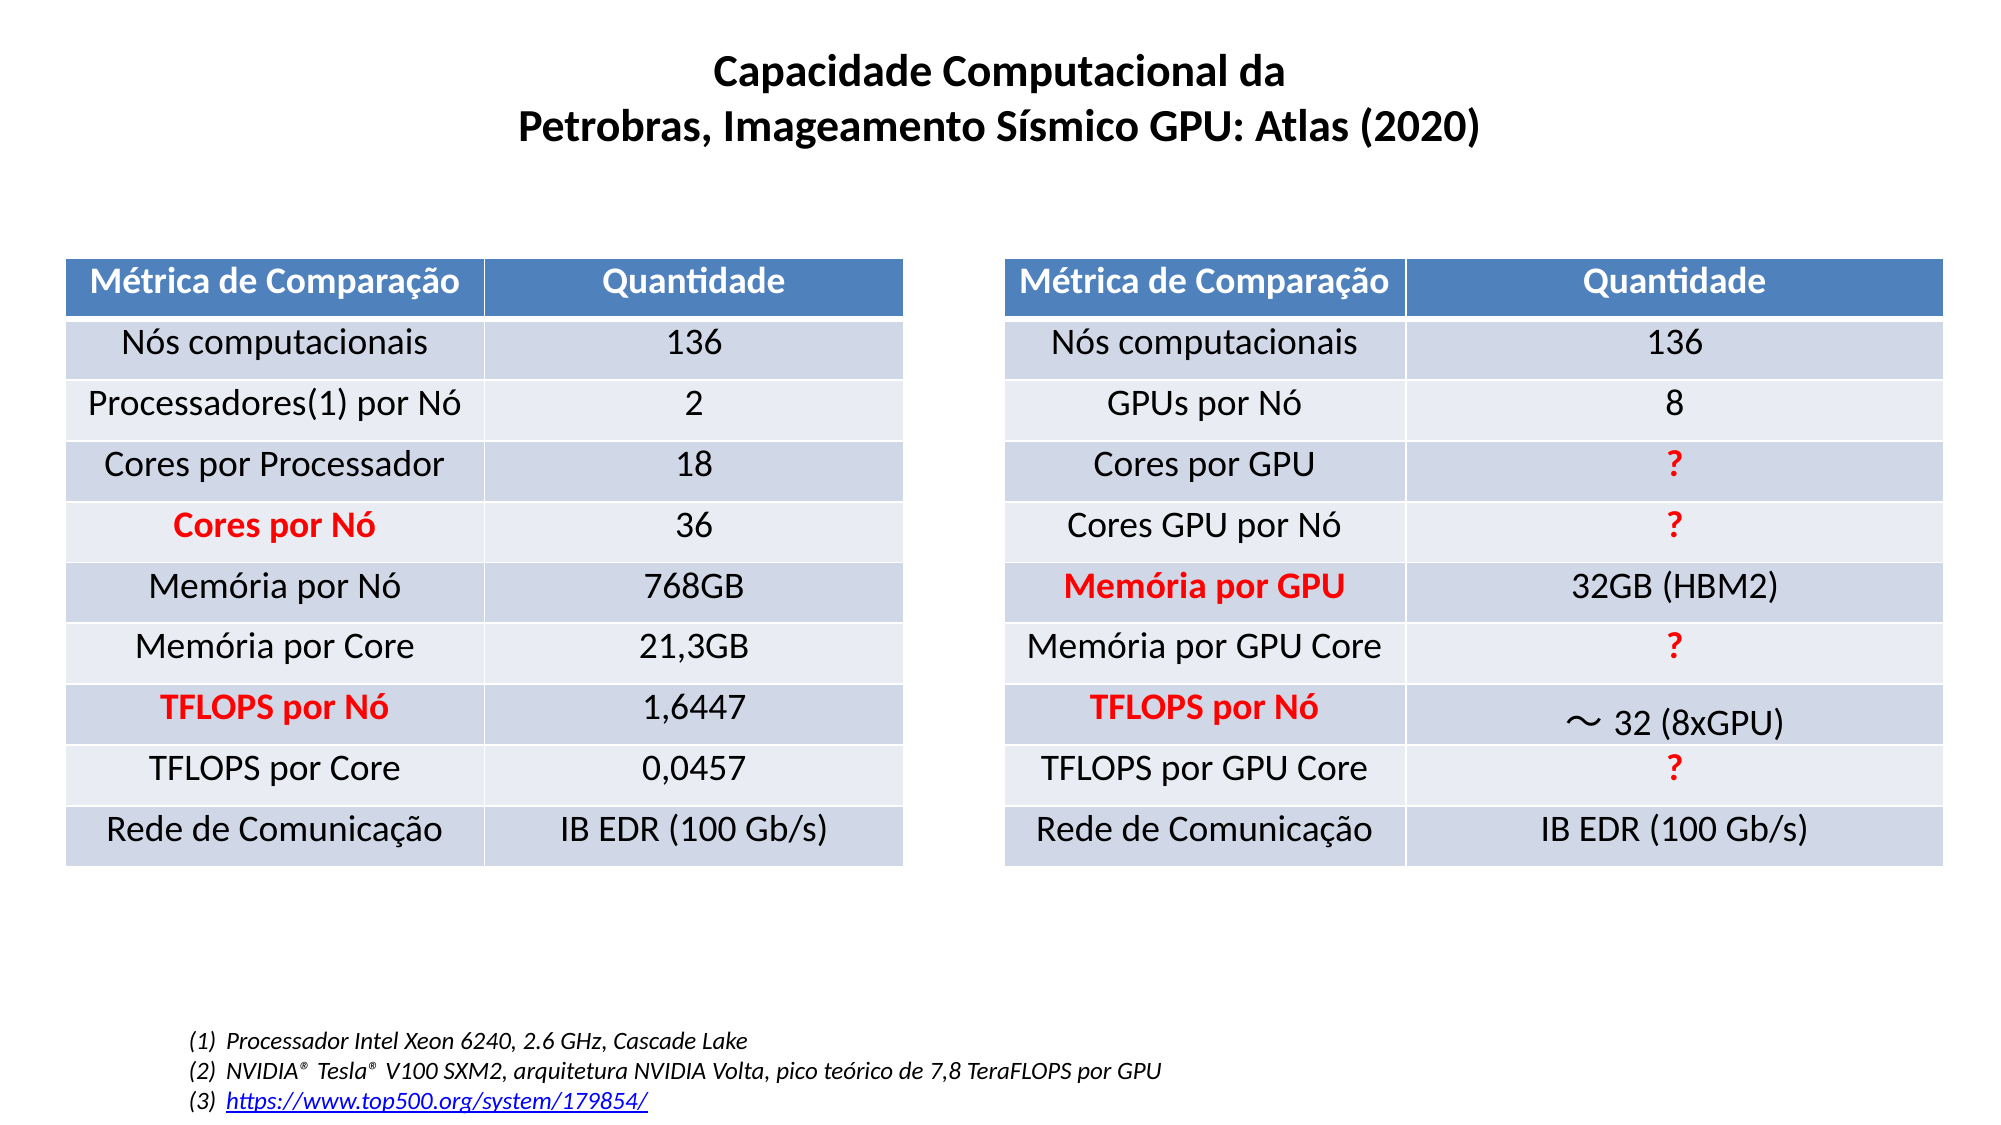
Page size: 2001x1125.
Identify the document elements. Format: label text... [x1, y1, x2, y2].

table_cell 136 [1407, 322, 1943, 379]
table_cell IB EDR (100 Gb/s) [485, 807, 903, 866]
table_cell Cores por GPU [1005, 442, 1405, 501]
table_cell ～32 (8xGPU) [1407, 685, 1943, 744]
table_cell TFLOPS por Nó [1005, 685, 1405, 744]
table_cell Cores GPU por Nó [1005, 503, 1405, 562]
table_cell GPUs por Nó [1005, 381, 1405, 440]
table_cell Rede de Comunicação [1005, 807, 1405, 866]
table_cell ? [1407, 746, 1943, 805]
table_cell Memória por GPU [1005, 563, 1405, 622]
table_cell TFLOPS por GPU Core [1005, 746, 1405, 805]
table_cell ? [1407, 503, 1943, 562]
table_cell 2 [485, 381, 903, 440]
table_cell Memória por Nó [66, 563, 484, 622]
table_cell ? [1407, 624, 1943, 683]
table_cell 8 [1407, 381, 1943, 440]
table_header Quantidade [485, 259, 903, 316]
table_cell TFLOPS por Core [66, 746, 484, 805]
text_box Processador Intel Xeon 6240, 2.6 GHz, Cascade Lake NVIDIA® Tesla® V100 SXM2, arquitetura NVIDIA Volta, pico teórico de 7,8 TeraFLOPS por GPU https://www.top500.org/system/179854/ [173, 1017, 1179, 1122]
table_header Quantidade [1407, 259, 1943, 316]
table_cell 21,3GB [485, 624, 903, 683]
table_cell IB EDR (100 Gb/s) [1407, 807, 1943, 866]
table_cell Processadores(1) por Nó [66, 381, 484, 440]
table_cell 36 [485, 503, 903, 562]
table_cell 0,0457 [485, 746, 903, 805]
table_cell 136 [485, 322, 903, 379]
text_box Capacidade Computacional da Petrobras, Imageamento Sísmico GPU: Atlas (2020) [503, 32, 1497, 158]
table_header Métrica de Comparação [66, 259, 484, 316]
table_cell Memória por Core [66, 624, 484, 683]
table_cell Nós computacionais [66, 322, 484, 379]
table_cell Memória por GPU Core [1005, 624, 1405, 683]
table_cell 1,6447 [485, 685, 903, 744]
table_cell Cores por Processador [66, 442, 484, 501]
table_header Métrica de Comparação [1005, 259, 1405, 316]
table_cell TFLOPS por Nó [66, 685, 484, 744]
table_cell ? [1407, 442, 1943, 501]
table_cell Nós computacionais [1005, 322, 1405, 379]
table_cell 768GB [485, 563, 903, 622]
table_cell Rede de Comunicação [66, 807, 484, 866]
table_cell 18 [485, 442, 903, 501]
table_cell Cores por Nó [66, 503, 484, 562]
table_cell 32GB (HBM2) [1407, 563, 1943, 622]
